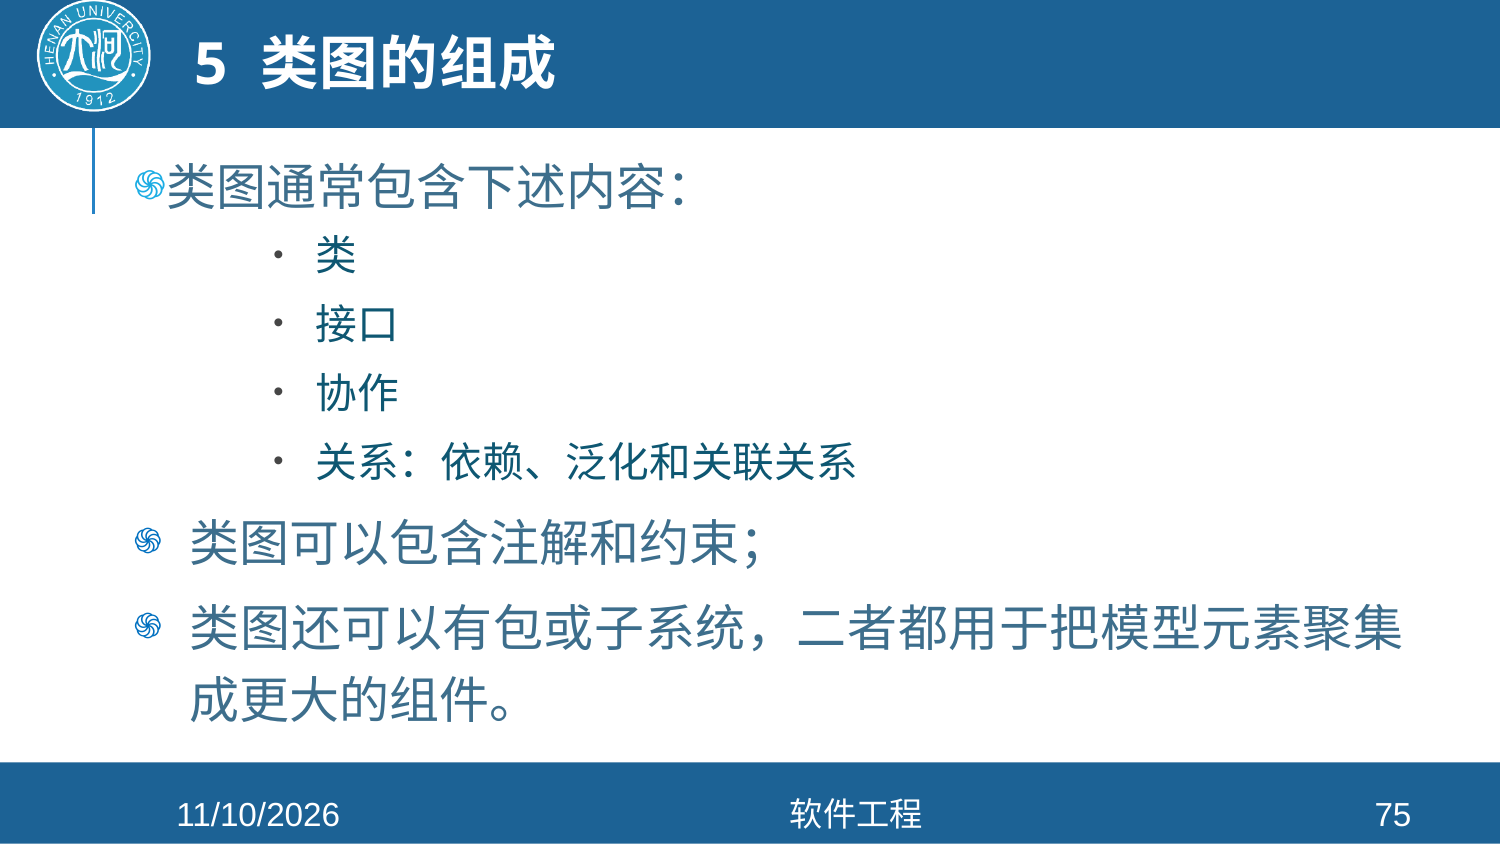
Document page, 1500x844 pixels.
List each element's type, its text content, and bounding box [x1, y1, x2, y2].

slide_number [126, 796, 391, 830]
footer 软件工程 [391, 796, 1322, 830]
list 类图通常包含下述内容： 类图可以包含注解和约束； 类图还可以有包或子系统，二者都用于把模型元素聚集成更大的组件。 [126, 136, 1411, 761]
text_box 类 接口 协作 关系：依赖、泛化和关联关系 [258, 221, 947, 485]
title 5 类图的组成 [179, 0, 1454, 136]
slide_number 75 [1333, 796, 1454, 830]
